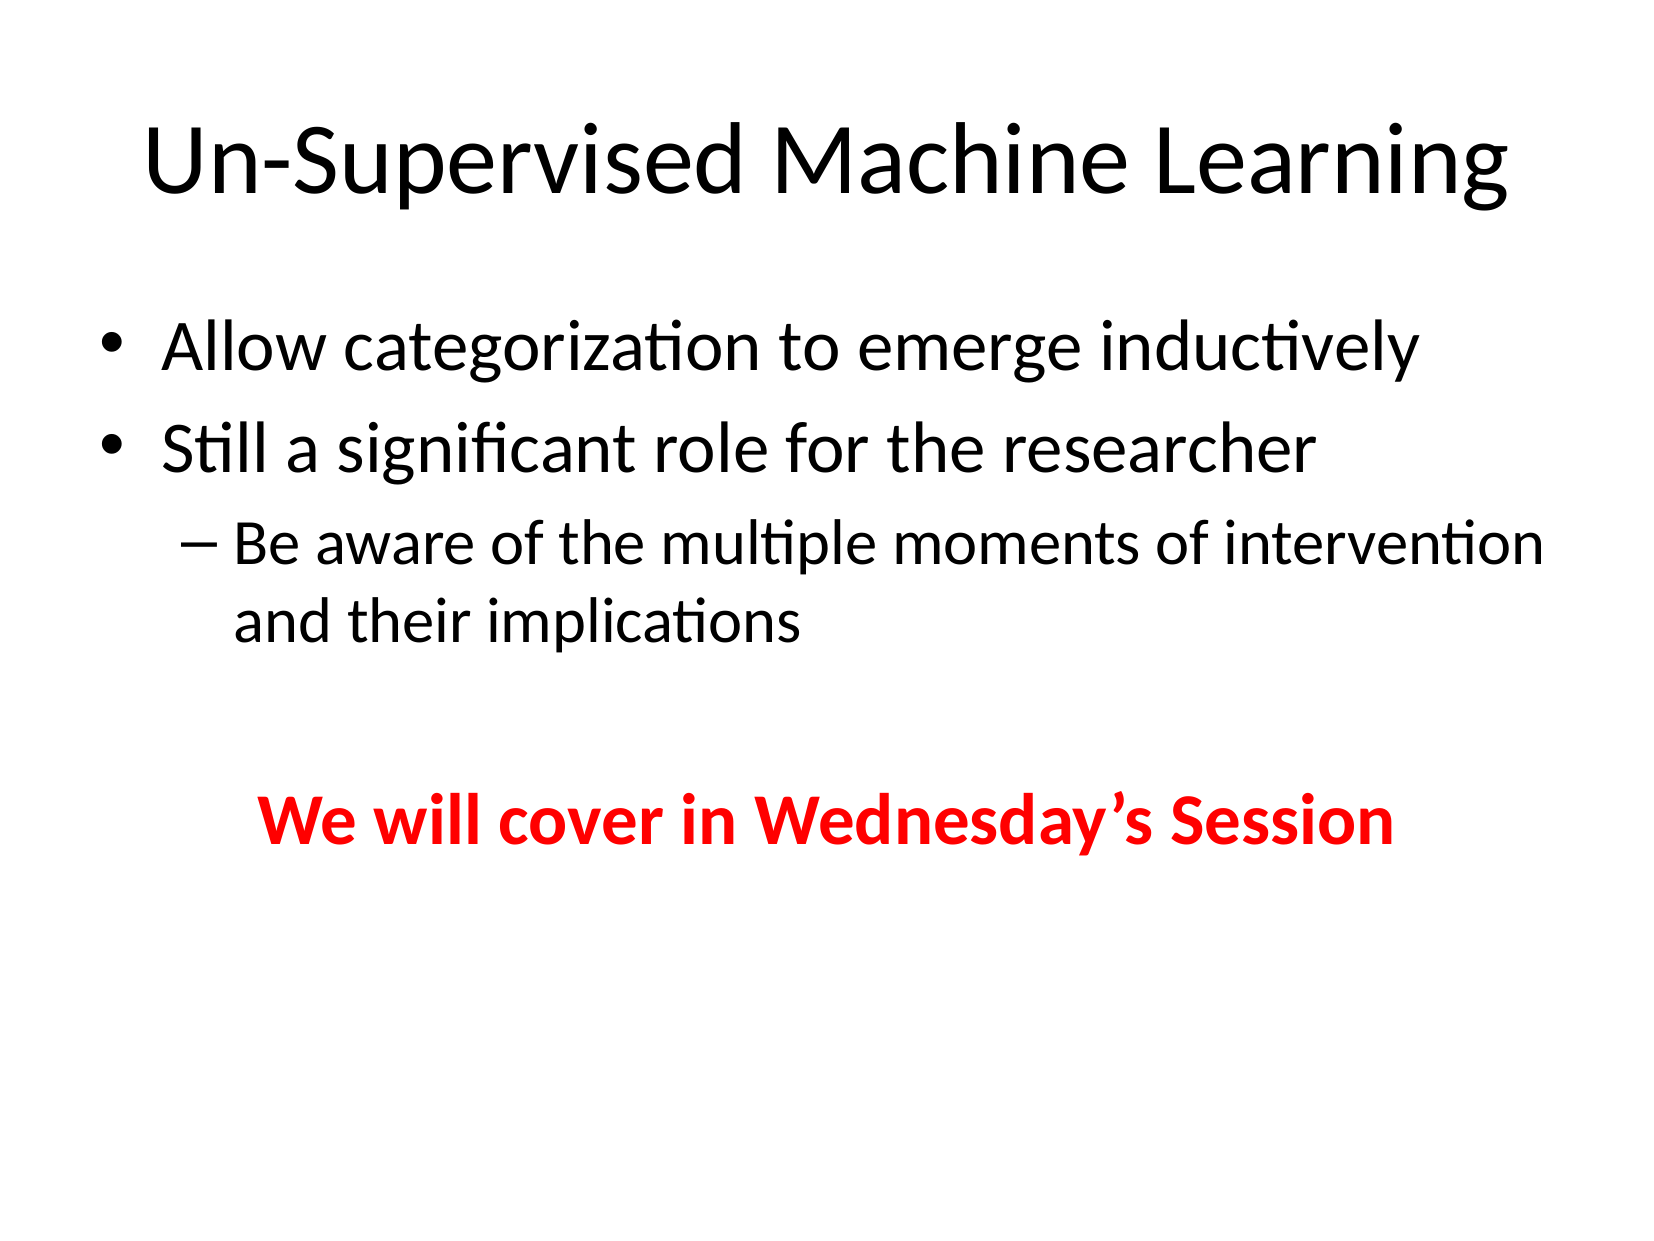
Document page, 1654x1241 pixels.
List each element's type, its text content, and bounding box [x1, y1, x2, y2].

list Allow categorization to emerge inductively Still a significant role for the researcher Be aware of the multiple moments of intervention and their implications We will cover in Wednesday’s Session [82, 289, 1571, 1108]
title Un-Supervised Machine Learning [82, 49, 1571, 257]
